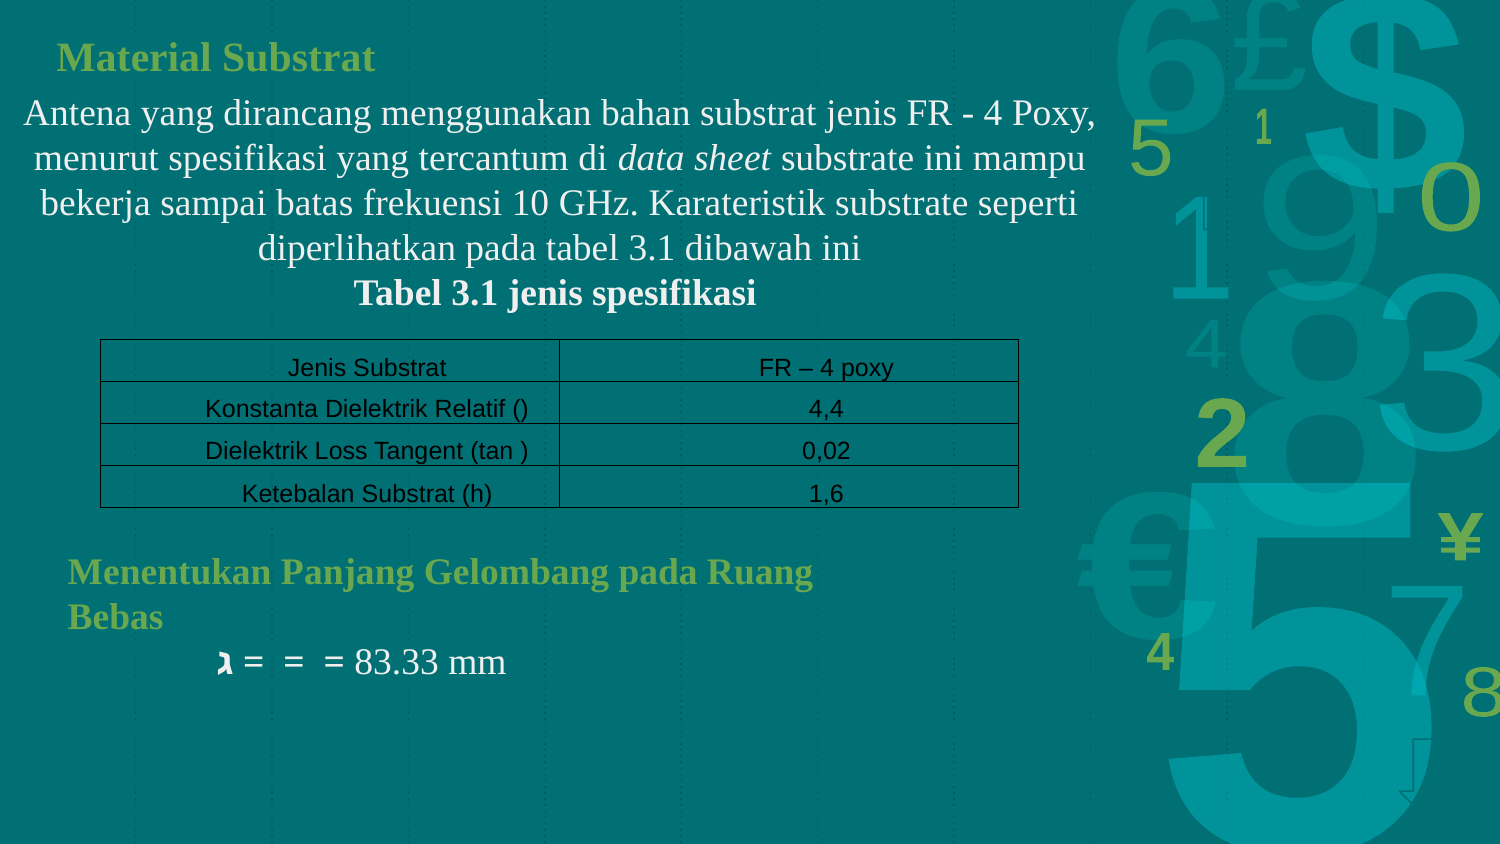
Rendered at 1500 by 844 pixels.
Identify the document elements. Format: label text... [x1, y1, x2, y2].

subtitle Antena yang dirancang menggunakan bahan substrat jenis FR - 4 Poxy, menurut spesifikasi yang tercantum di data sheet substrate ini mampu bekerja sampai batas frekuensi 10 GHz. Karateristik substrate seperti diperlihatkan pada tabel 3.1 dibawah ini Tabel 3.1 jenis spesifikasi [1, 0, 1119, 453]
